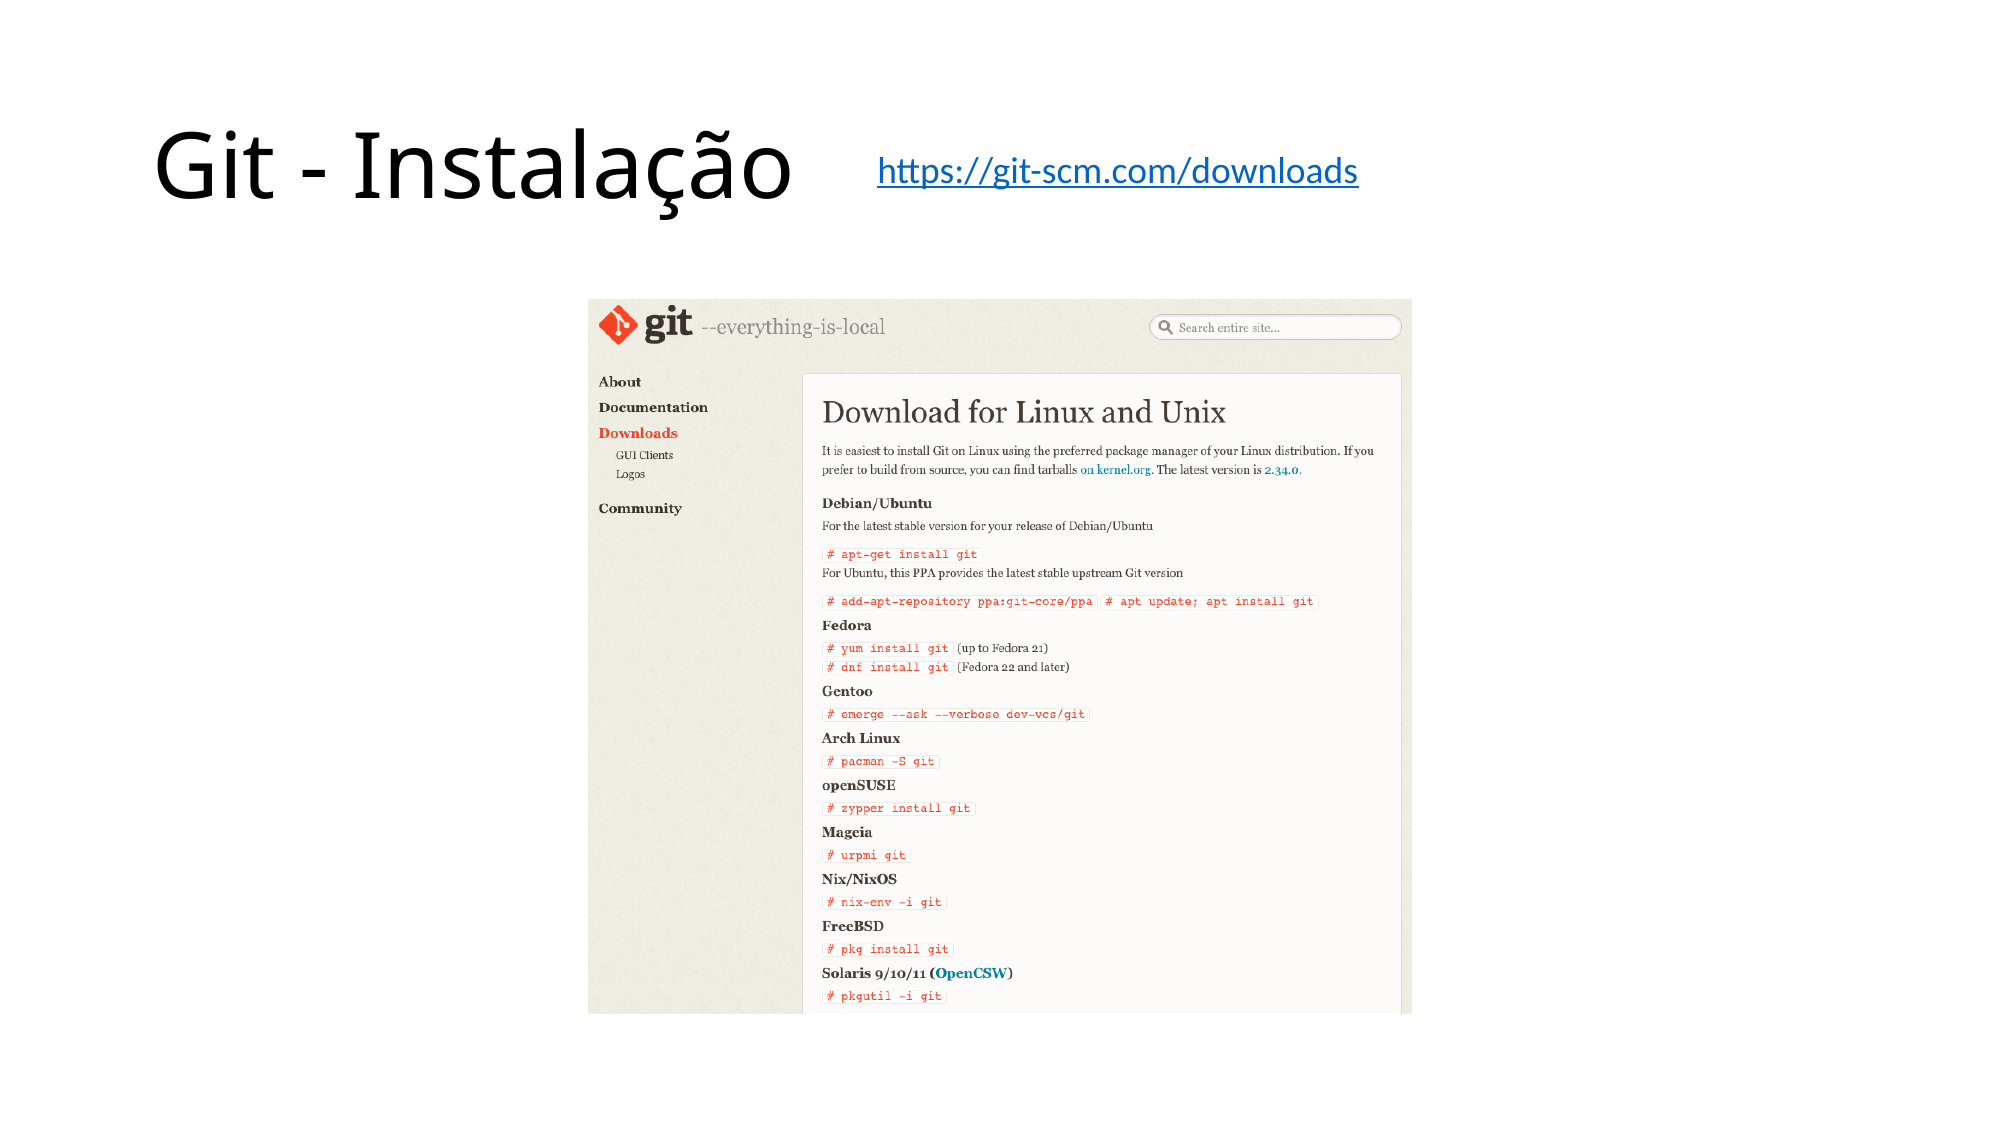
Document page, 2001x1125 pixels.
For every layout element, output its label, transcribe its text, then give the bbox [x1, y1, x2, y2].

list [588, 299, 1412, 1014]
title Git - Instalação [137, 59, 1863, 278]
text_box https://git-scm.com/downloads [862, 138, 1863, 198]
